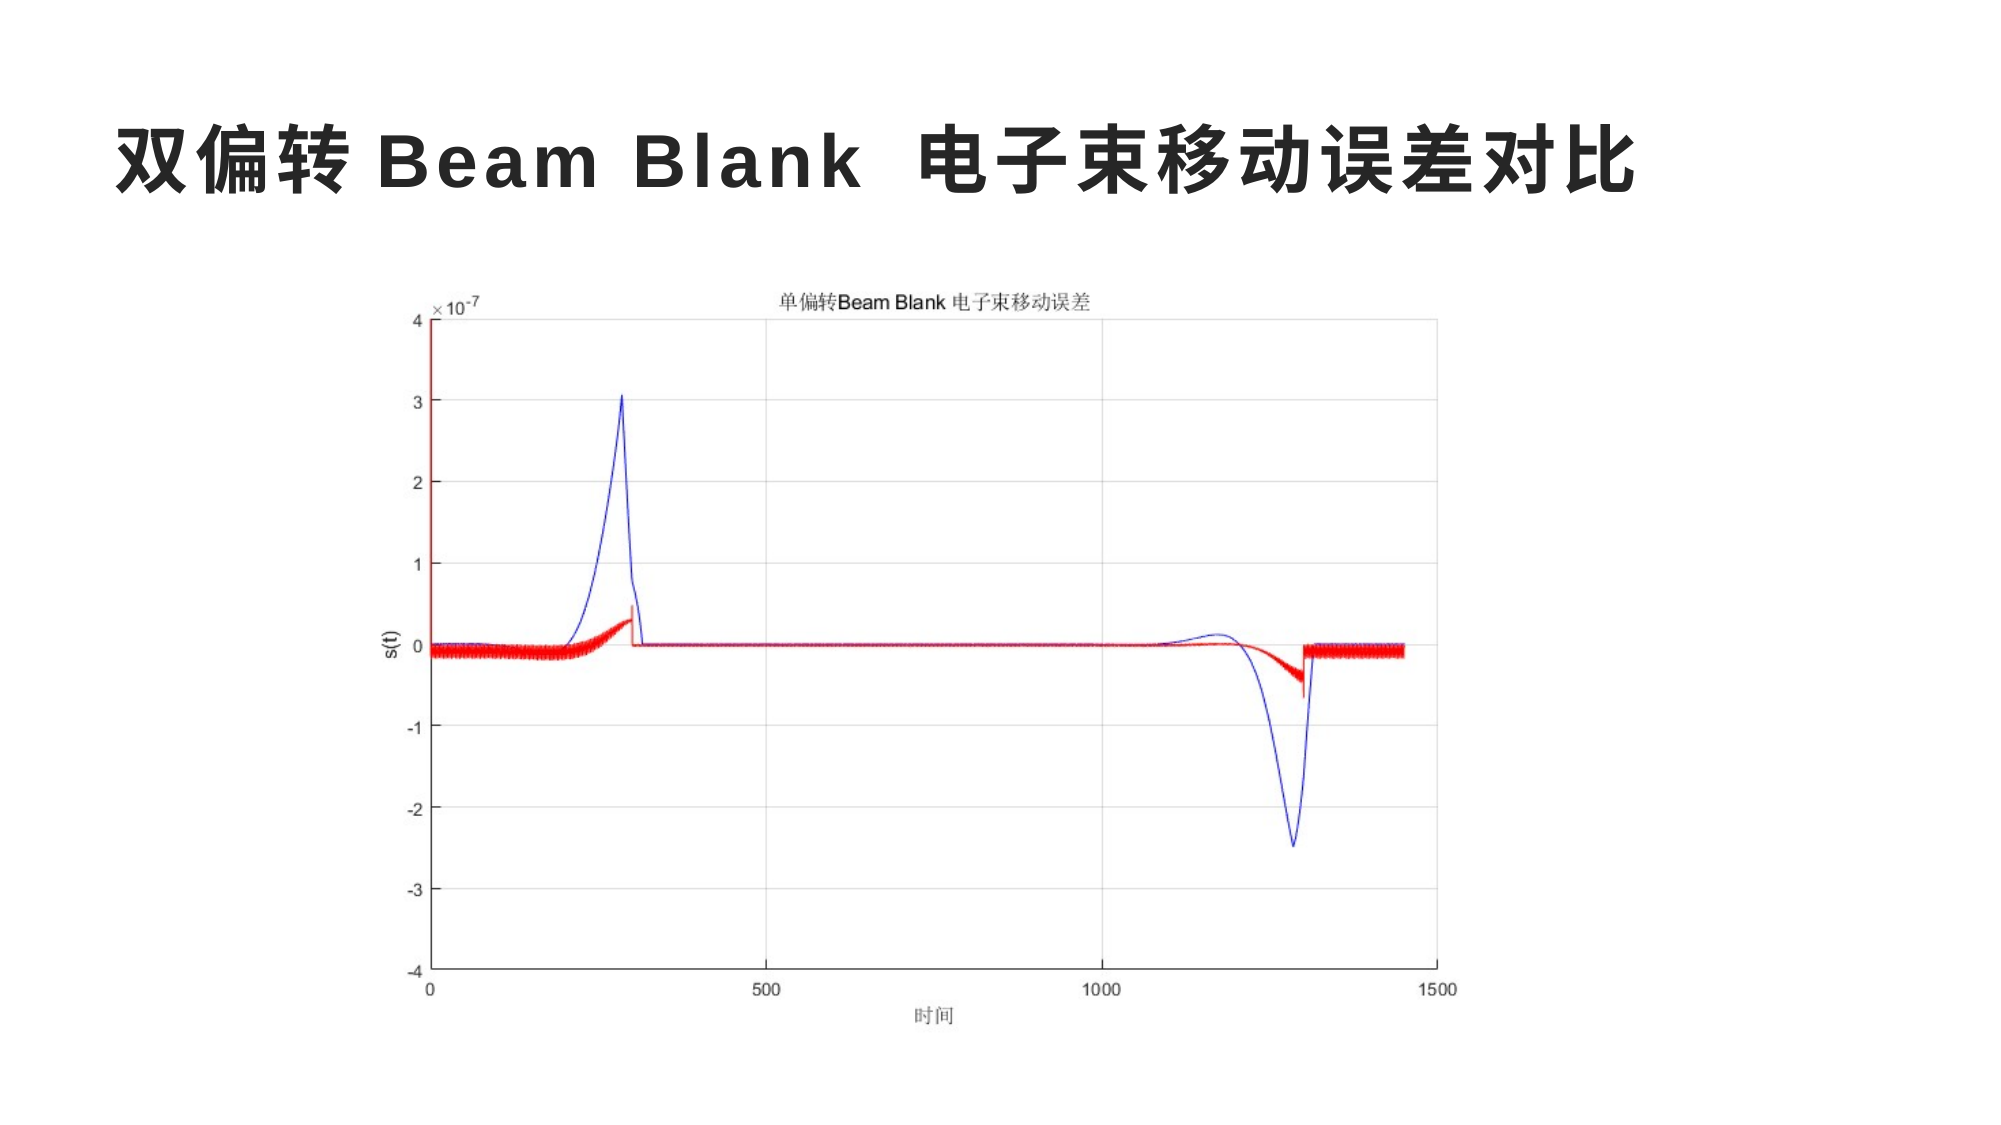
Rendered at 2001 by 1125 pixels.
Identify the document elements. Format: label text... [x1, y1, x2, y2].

title 双偏转Beam Blank 电子束移动误差对比 [99, 99, 1900, 216]
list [261, 258, 1563, 1058]
